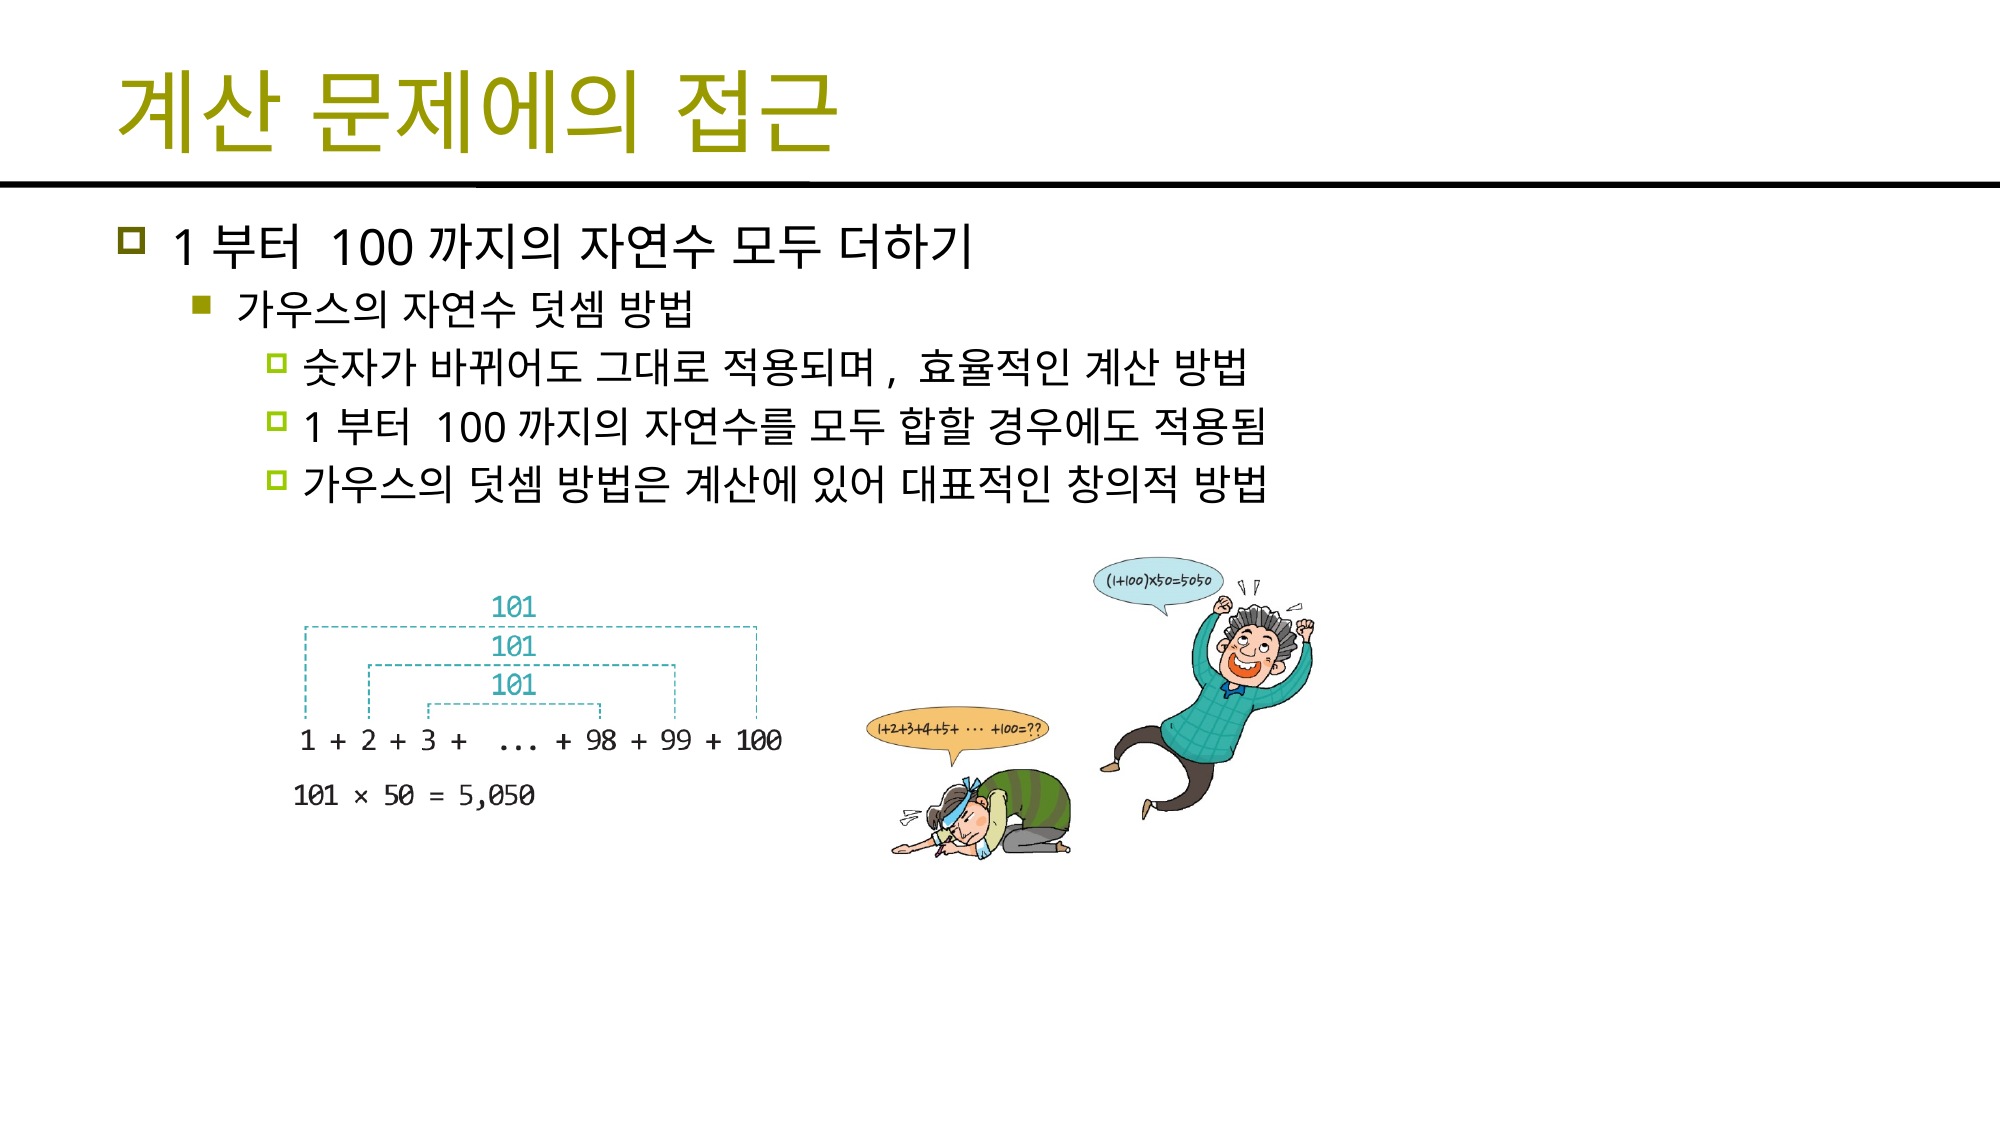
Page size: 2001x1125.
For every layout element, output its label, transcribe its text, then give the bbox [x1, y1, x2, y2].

picture [233, 551, 1379, 864]
list 1부터 100까지의 자연수 모두 더하기 가우스의 자연수 덧셈 방법 숫자가 바뀌어도 그대로 적용되며, 효율적인 계산 방법 1부터 100까지의 자연수를 모두 합할 경우에도 적용됨 가우스의 덧셈 방법은 계산에 있어 대표적인 창의적 방법 [99, 208, 1900, 1006]
title 계산 문제에의 접근 [99, 45, 1900, 173]
